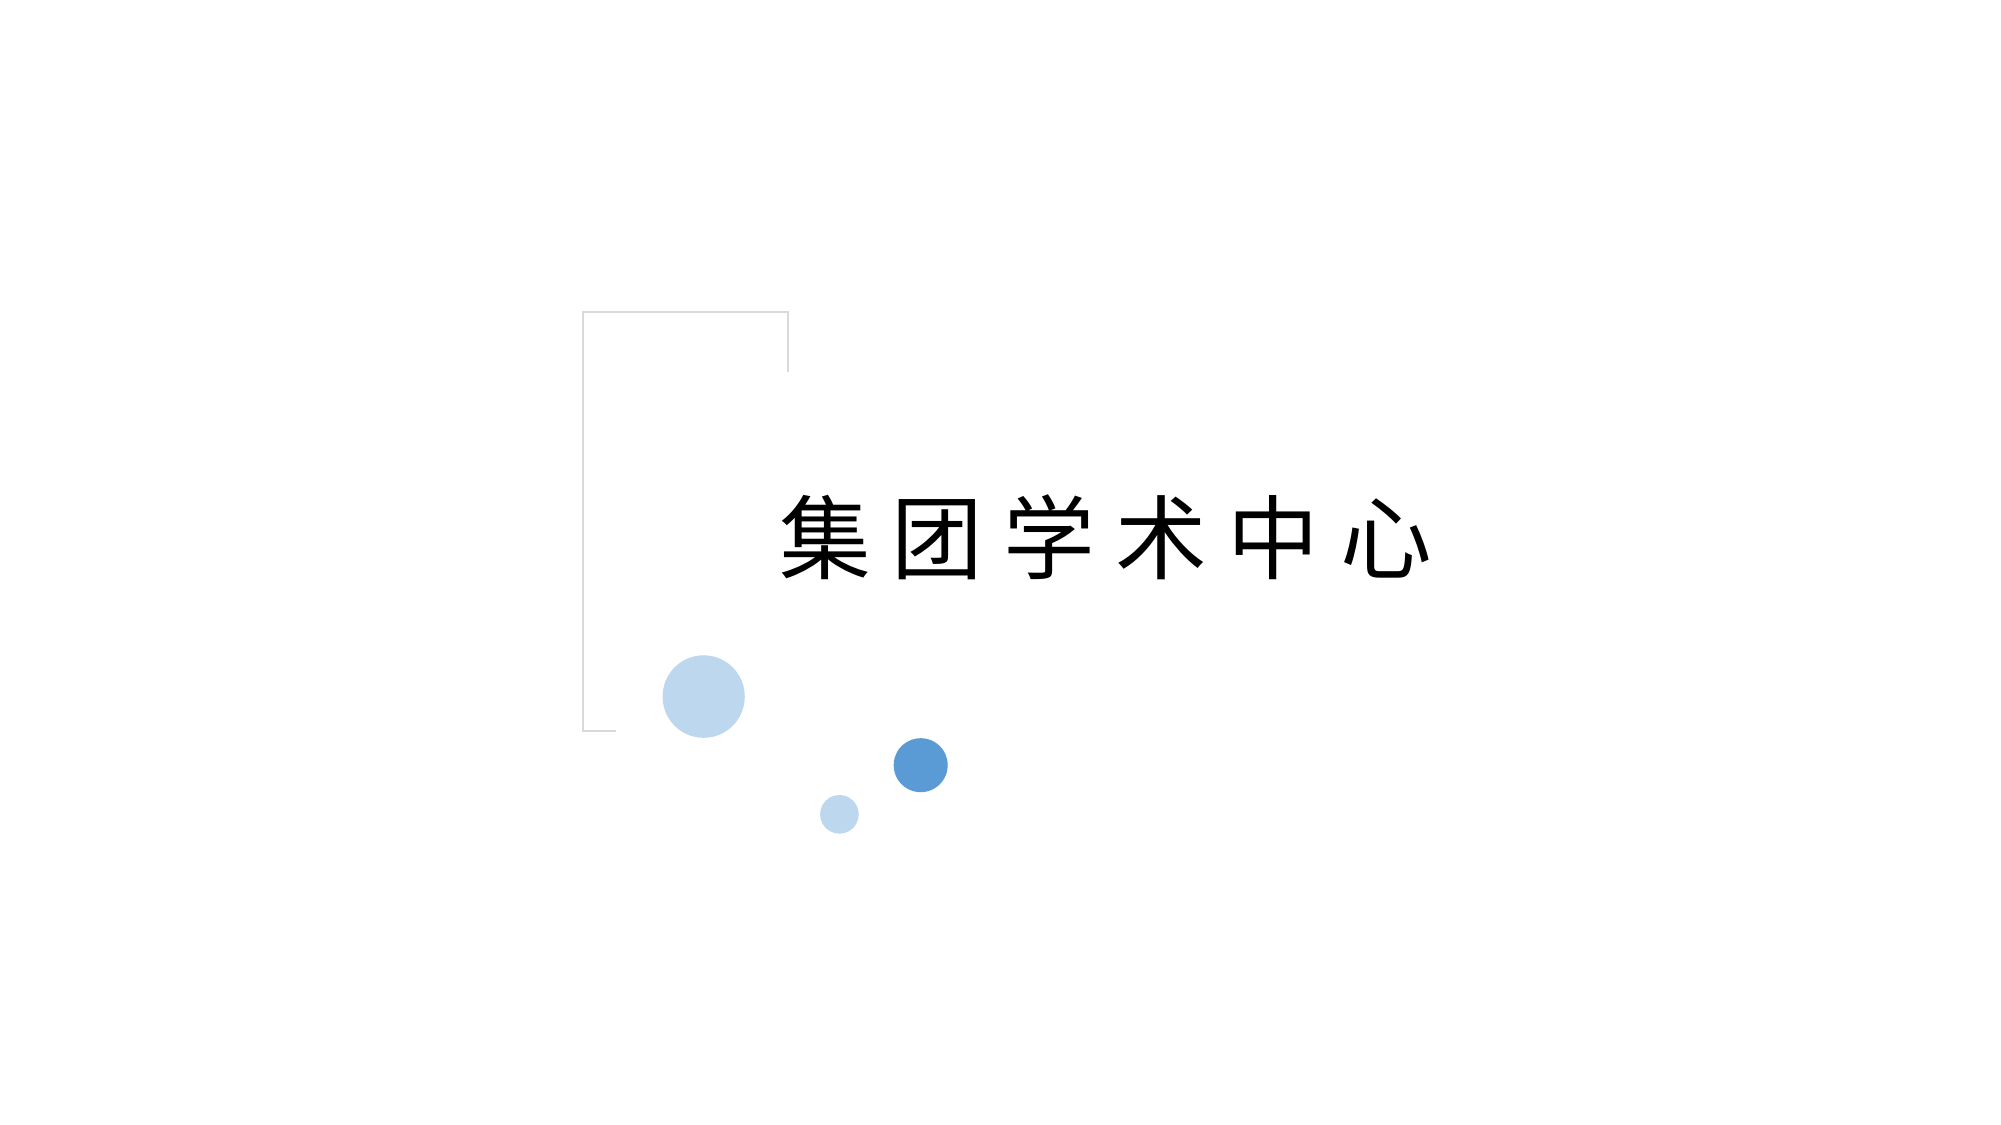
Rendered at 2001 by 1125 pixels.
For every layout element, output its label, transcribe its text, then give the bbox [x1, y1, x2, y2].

title 集 团 学 术 中 心 [243, 434, 1969, 652]
